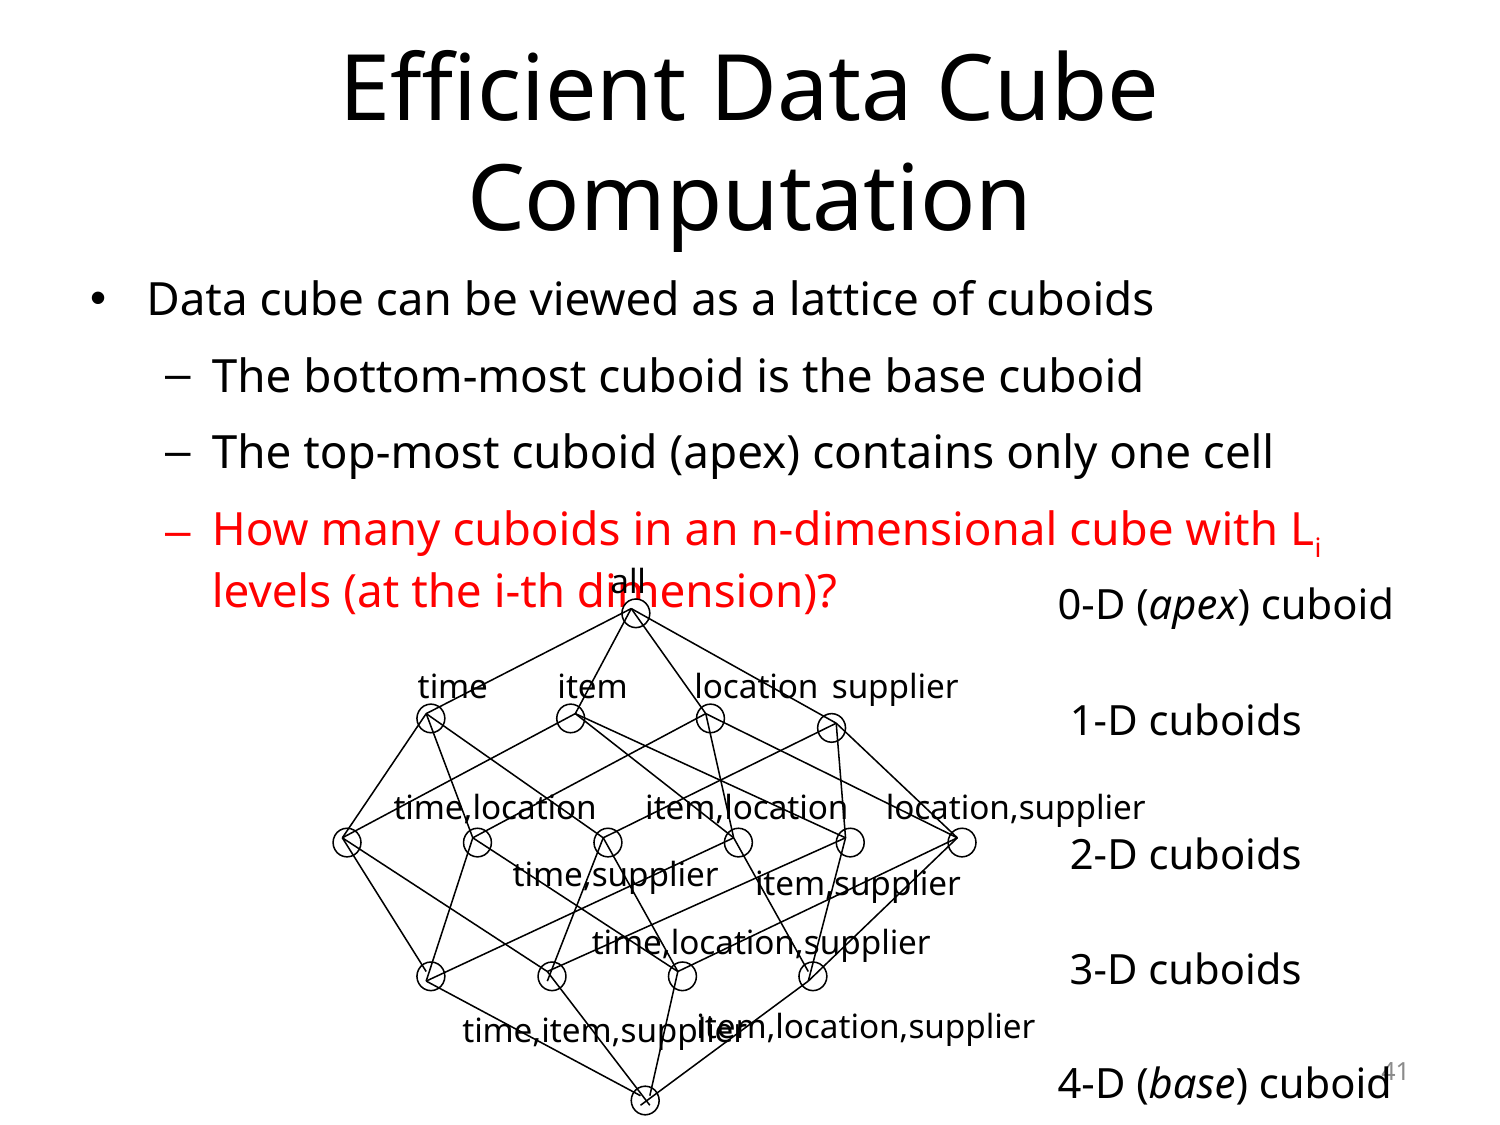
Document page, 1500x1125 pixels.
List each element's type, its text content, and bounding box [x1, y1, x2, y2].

title Efficient Data Cube Computation [75, 45, 1425, 233]
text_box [332, 552, 1355, 1116]
list Data cube can be viewed as a lattice of cuboids The bottom-most cuboid is the base cuboid The top-most cuboid (apex) contains only one cell How many cuboids in an n-dimensional cube with Li levels (at the i-th dimension)? [75, 262, 1425, 1005]
slide_number 41 [1359, 1042, 1425, 1103]
